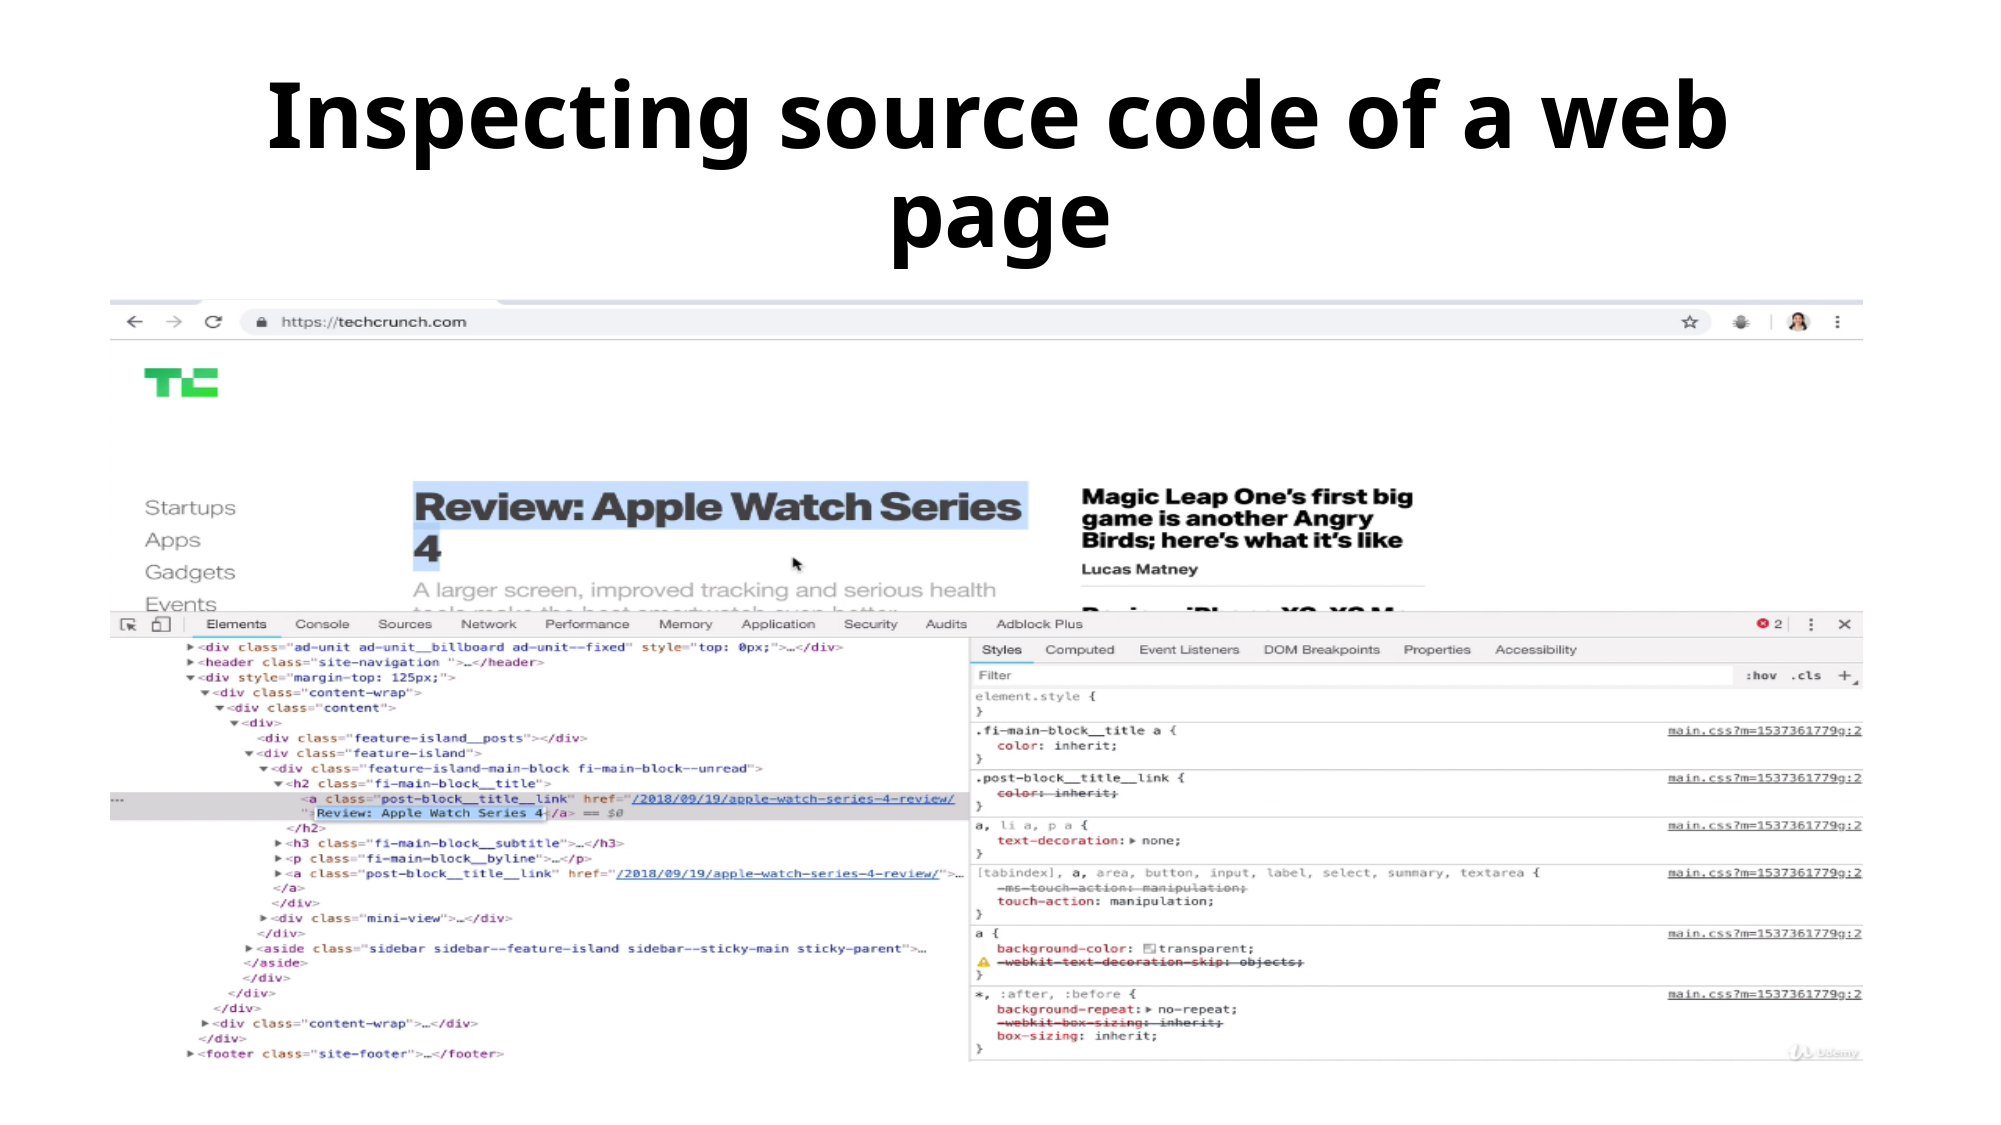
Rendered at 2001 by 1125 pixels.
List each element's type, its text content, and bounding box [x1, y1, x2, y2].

title Inspecting source code of a web page [137, 59, 1863, 278]
picture [110, 299, 1863, 1062]
